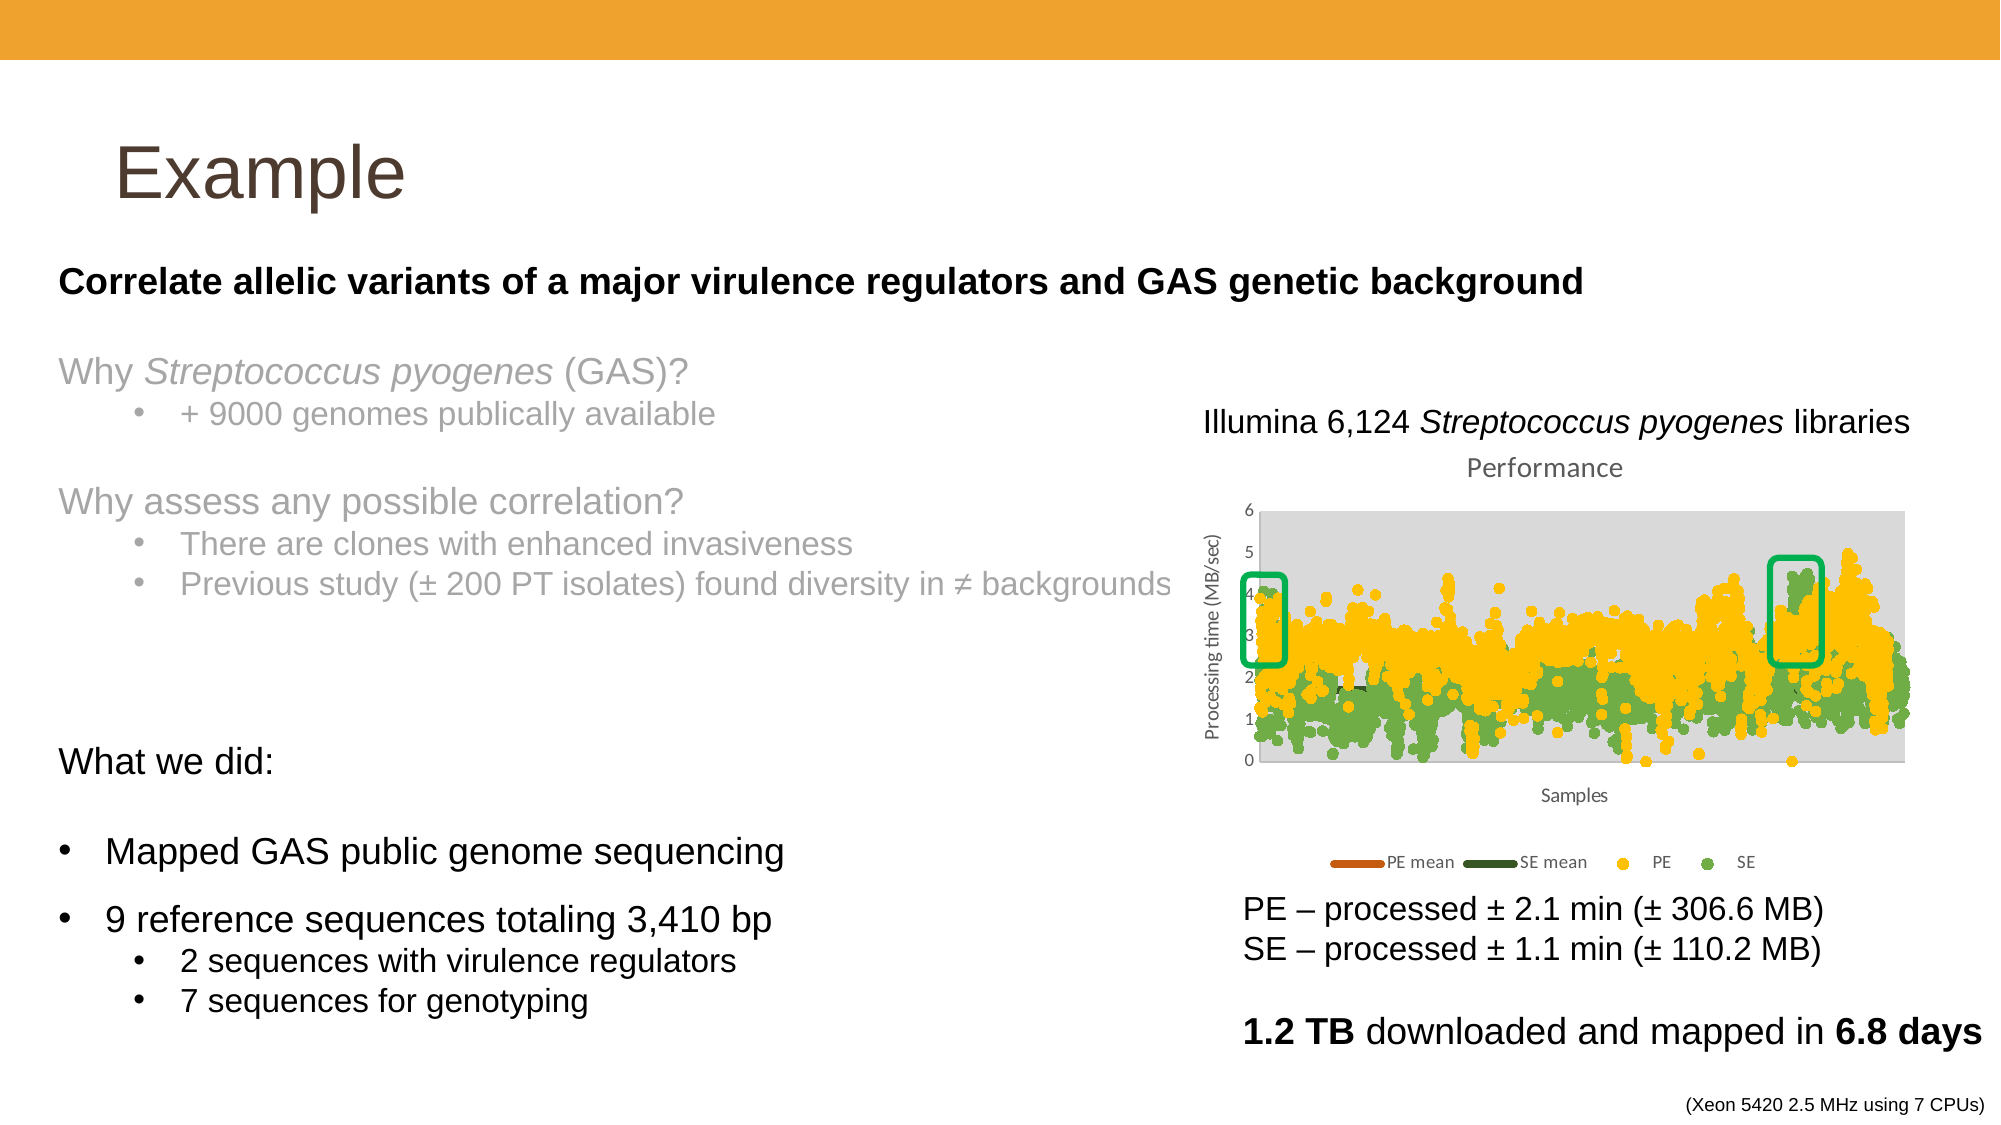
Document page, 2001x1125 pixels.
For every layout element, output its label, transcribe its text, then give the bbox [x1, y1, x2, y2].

title Example [99, 87, 1900, 250]
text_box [1169, 429, 1921, 880]
text_box PE – processed ± 2.1 min (± 306.6 MB) SE – processed ± 1.1 min (± 110.2 MB) 1.2 TB downloaded and mapped in 6.8 days (Xeon 5420 2.5 MHz using 7 CPUs) [1228, 880, 2000, 1123]
text_box Correlate allelic variants of a major virulence regulators and GAS genetic background Why Streptococcus pyogenes (GAS)? + 9000 genomes publically available Why assess any possible correlation? There are clones with enhanced invasiveness Previous study (± 200 PT isolates) found diversity in ≠ backgrounds What we did: Mapped GAS public genome sequencing 9 reference sequences totaling 3,410 bp 2 sequences with virulence regulators 7 sequences for genotyping [43, 249, 1601, 1027]
text_box Illumina 6,124 Streptococcus pyogenes libraries [1188, 393, 1926, 429]
